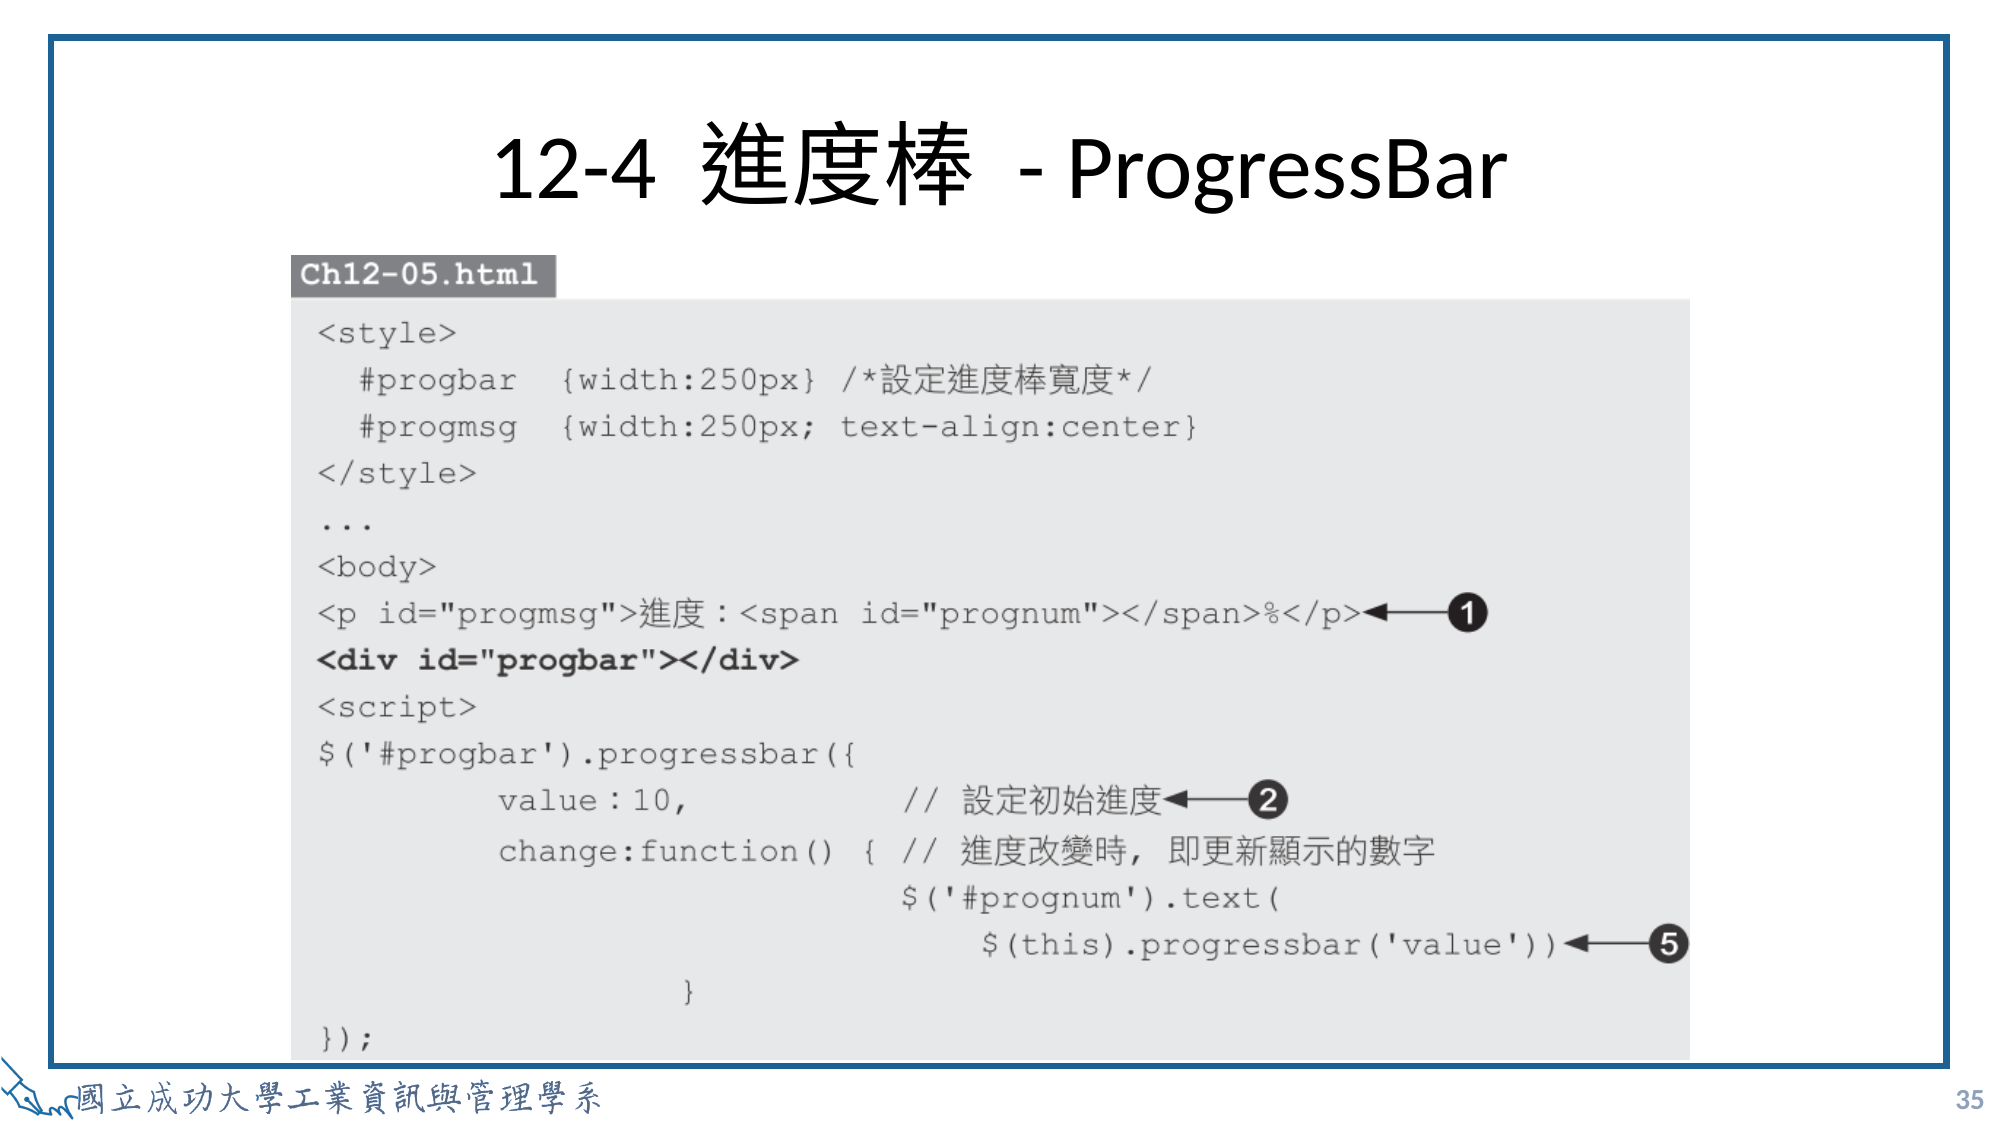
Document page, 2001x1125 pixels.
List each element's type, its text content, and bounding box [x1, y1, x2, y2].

slide_number 35 [1550, 1067, 2000, 1125]
title 12-4 進度棒 - ProgressBar [137, 59, 1863, 278]
picture [0, 1049, 80, 1125]
picture [291, 255, 1690, 1060]
